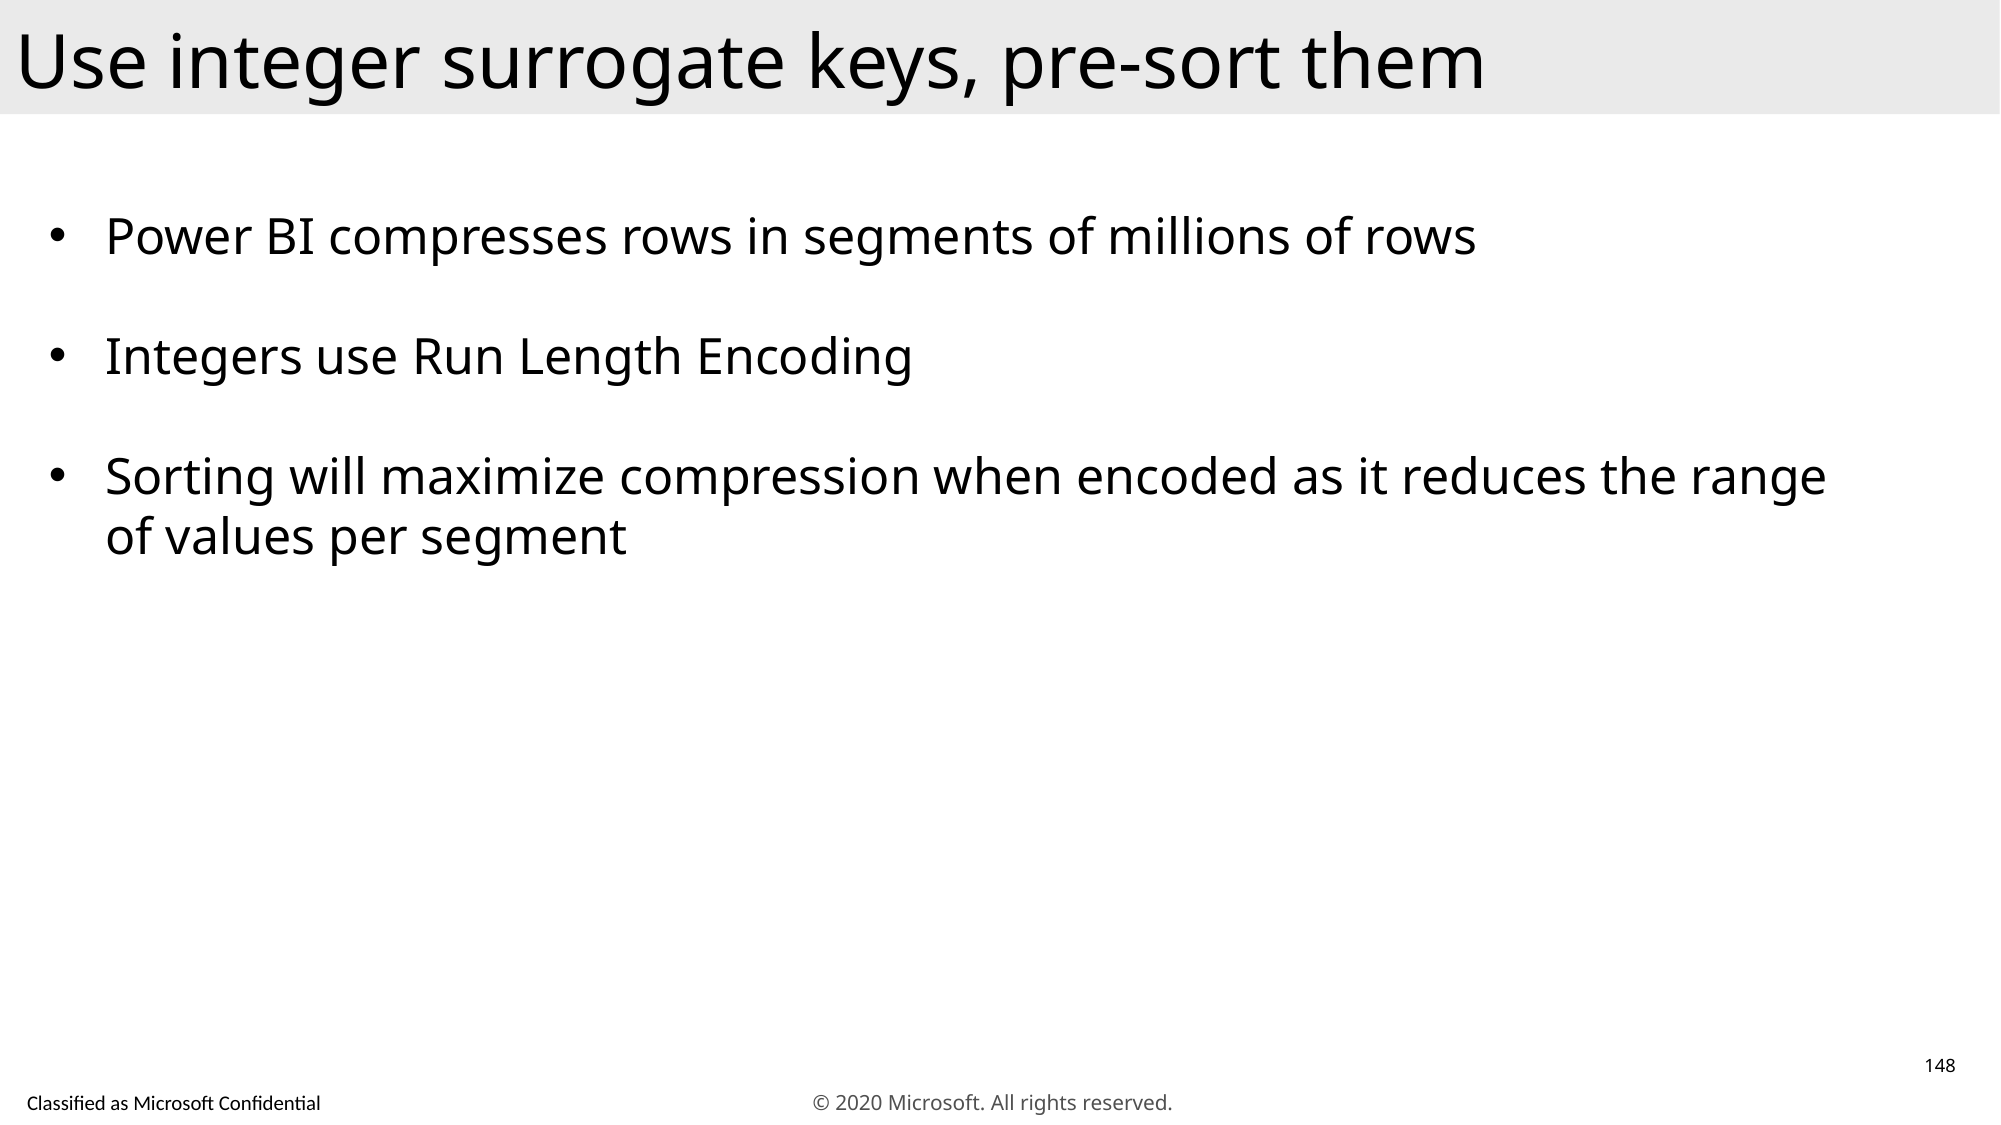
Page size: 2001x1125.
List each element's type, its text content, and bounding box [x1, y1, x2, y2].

slide_number 148 [1864, 1056, 1956, 1078]
text_box [0, 0, 2000, 115]
text_box Power BI compresses rows in segments of millions of rows Integers use Run Length Encoding Sorting will maximize compression when encoded as it reduces the range of values per segment [34, 137, 1845, 1055]
title Use integer surrogate keys, pre-sort them [0, 6, 1879, 209]
footer © 2020 Microsoft. All rights reserved. [663, 1084, 1338, 1122]
